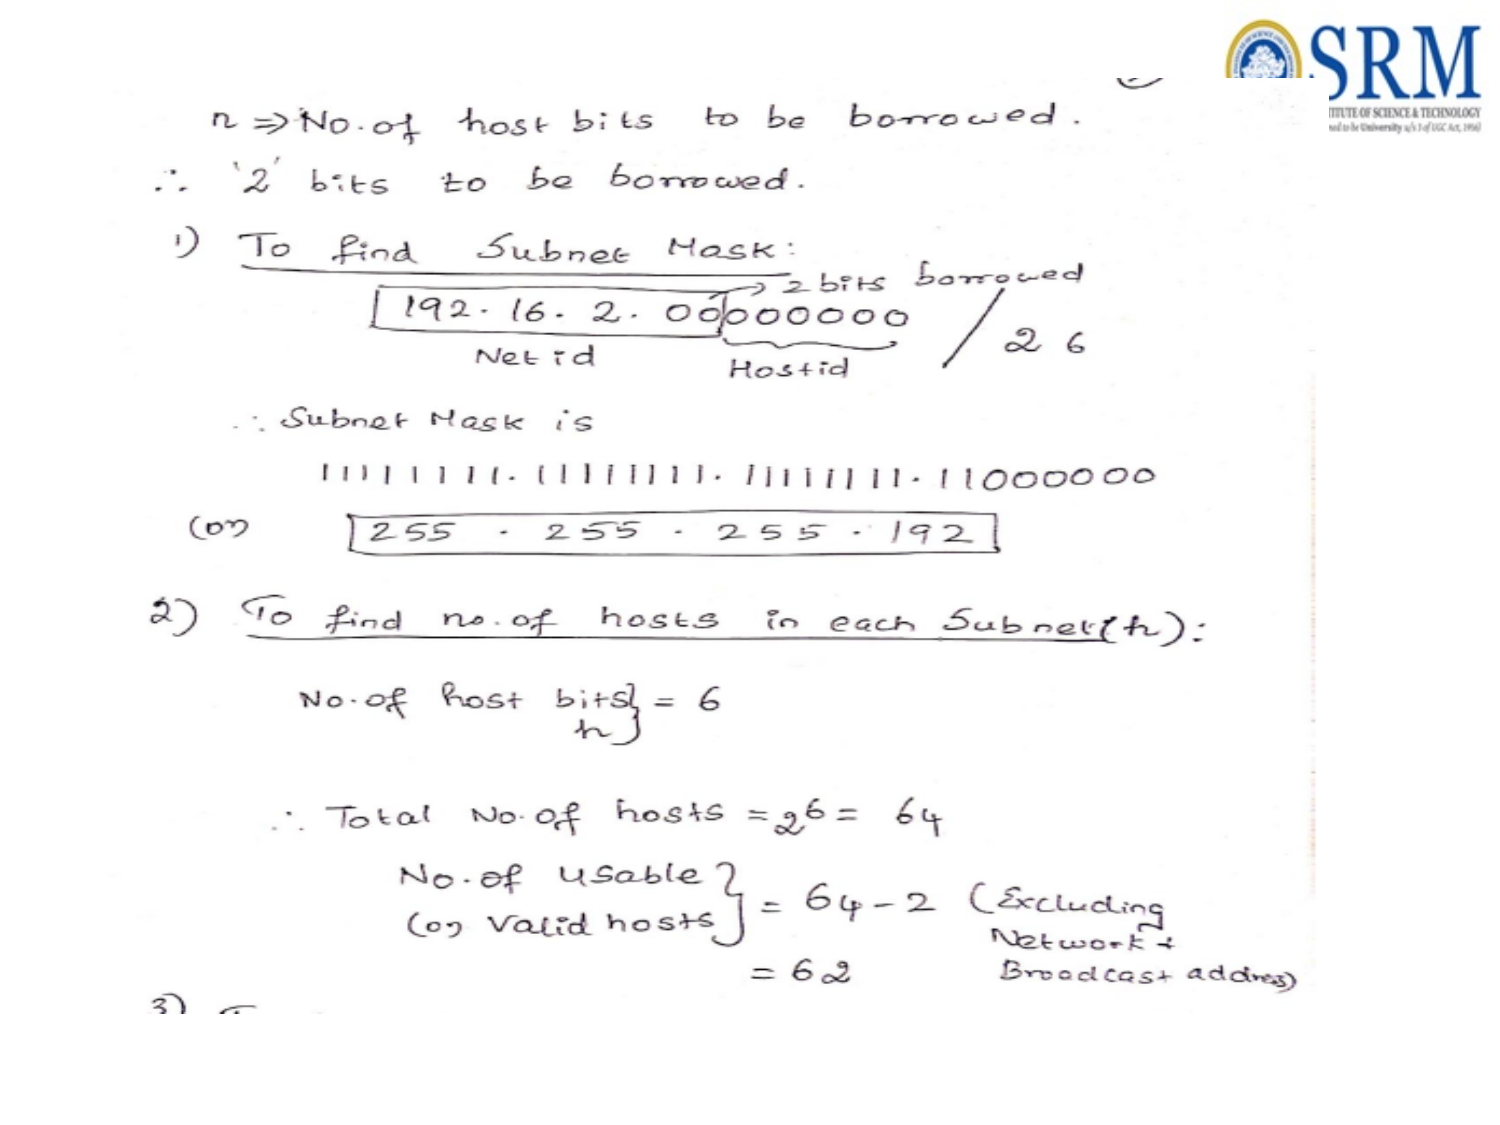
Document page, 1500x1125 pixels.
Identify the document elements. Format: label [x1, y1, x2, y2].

list [100, 78, 1329, 1014]
picture [1223, 0, 1489, 149]
